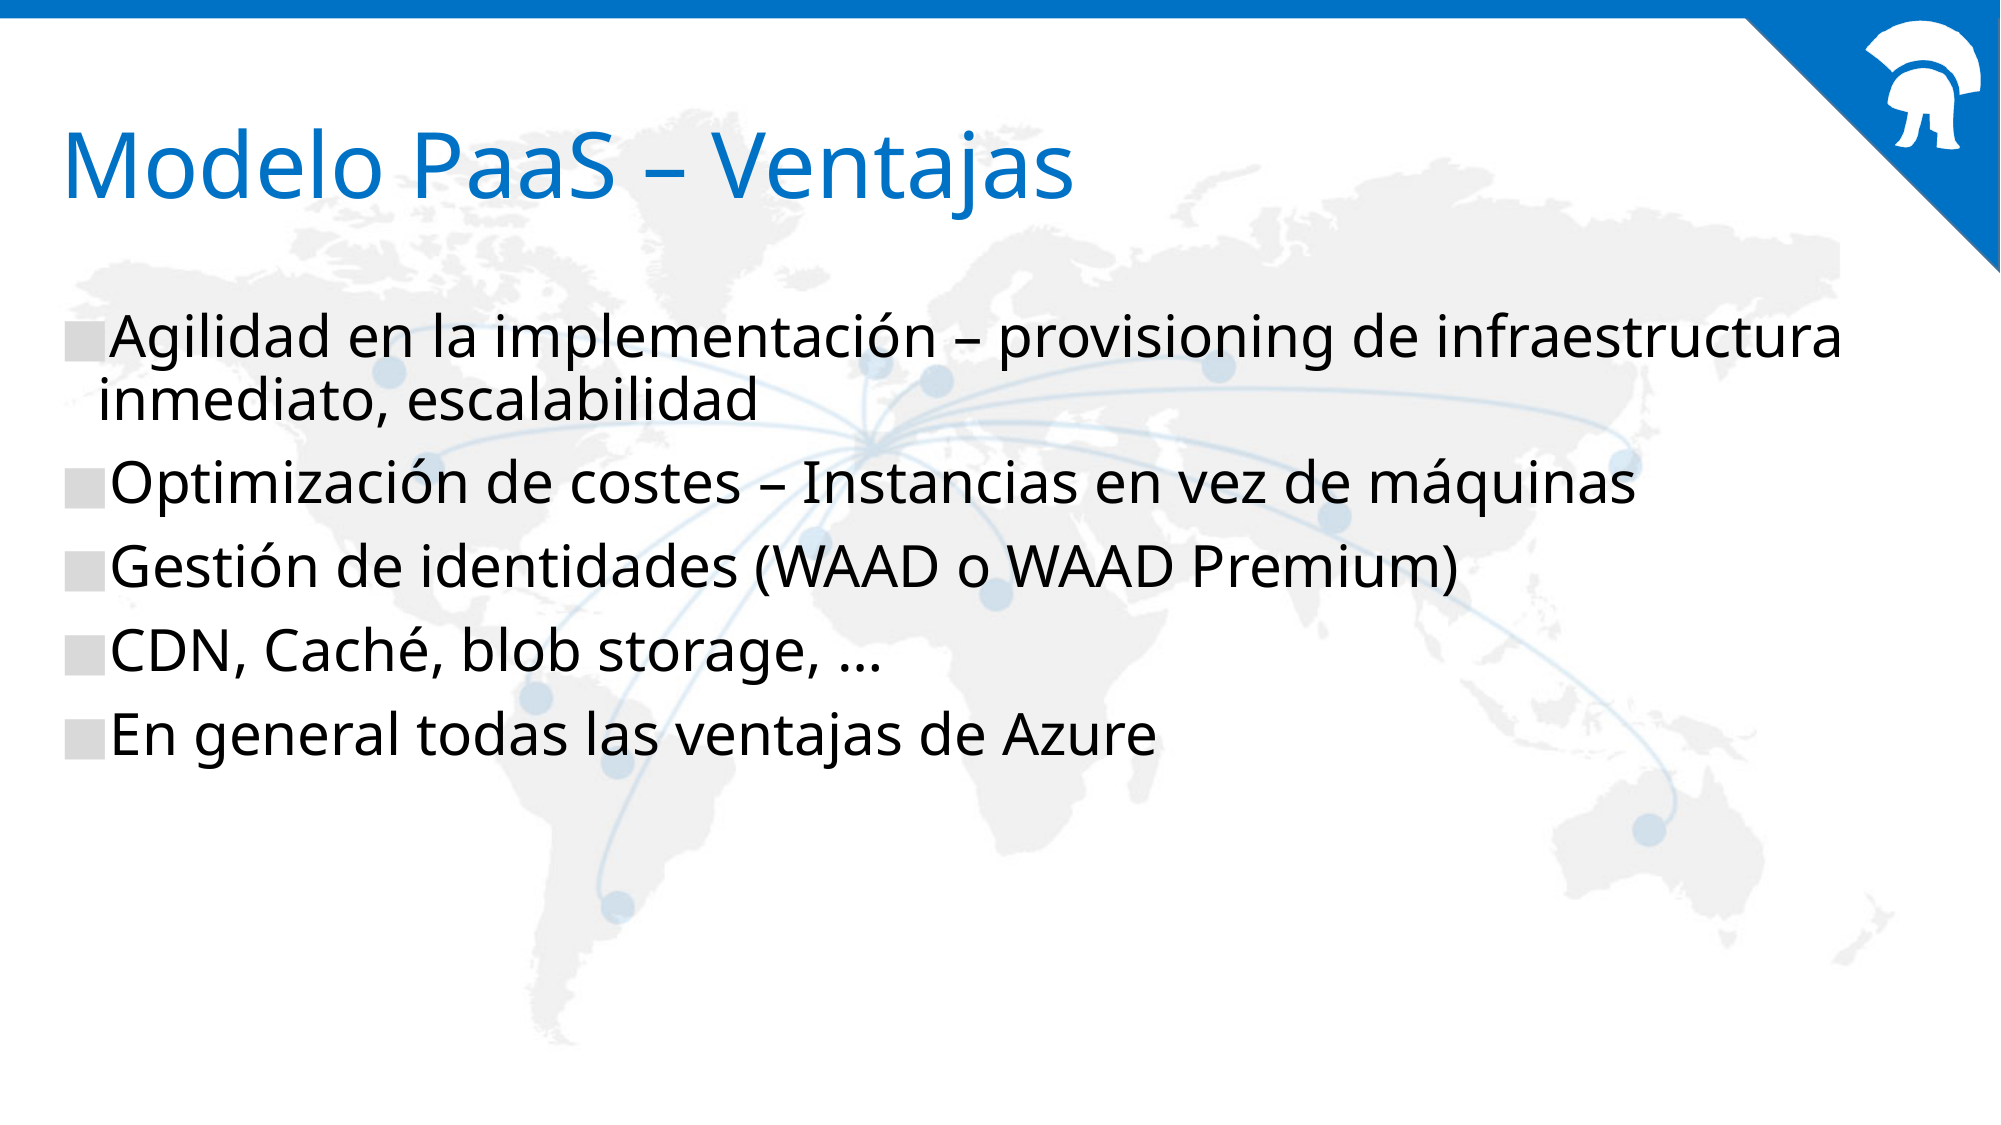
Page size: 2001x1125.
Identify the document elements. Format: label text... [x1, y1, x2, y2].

title Modelo PaaS – Ventajas [45, 59, 1863, 278]
picture [0, 0, 2001, 1125]
list Agilidad en la implementación – provisioning de infraestructura inmediato, escalabilidad Optimización de costes – Instancias en vez de máquinas Gestión de identidades (WAAD o WAAD Premium) CDN, Caché, blob storage, … En general todas las ventajas de Azure [45, 299, 1863, 1014]
